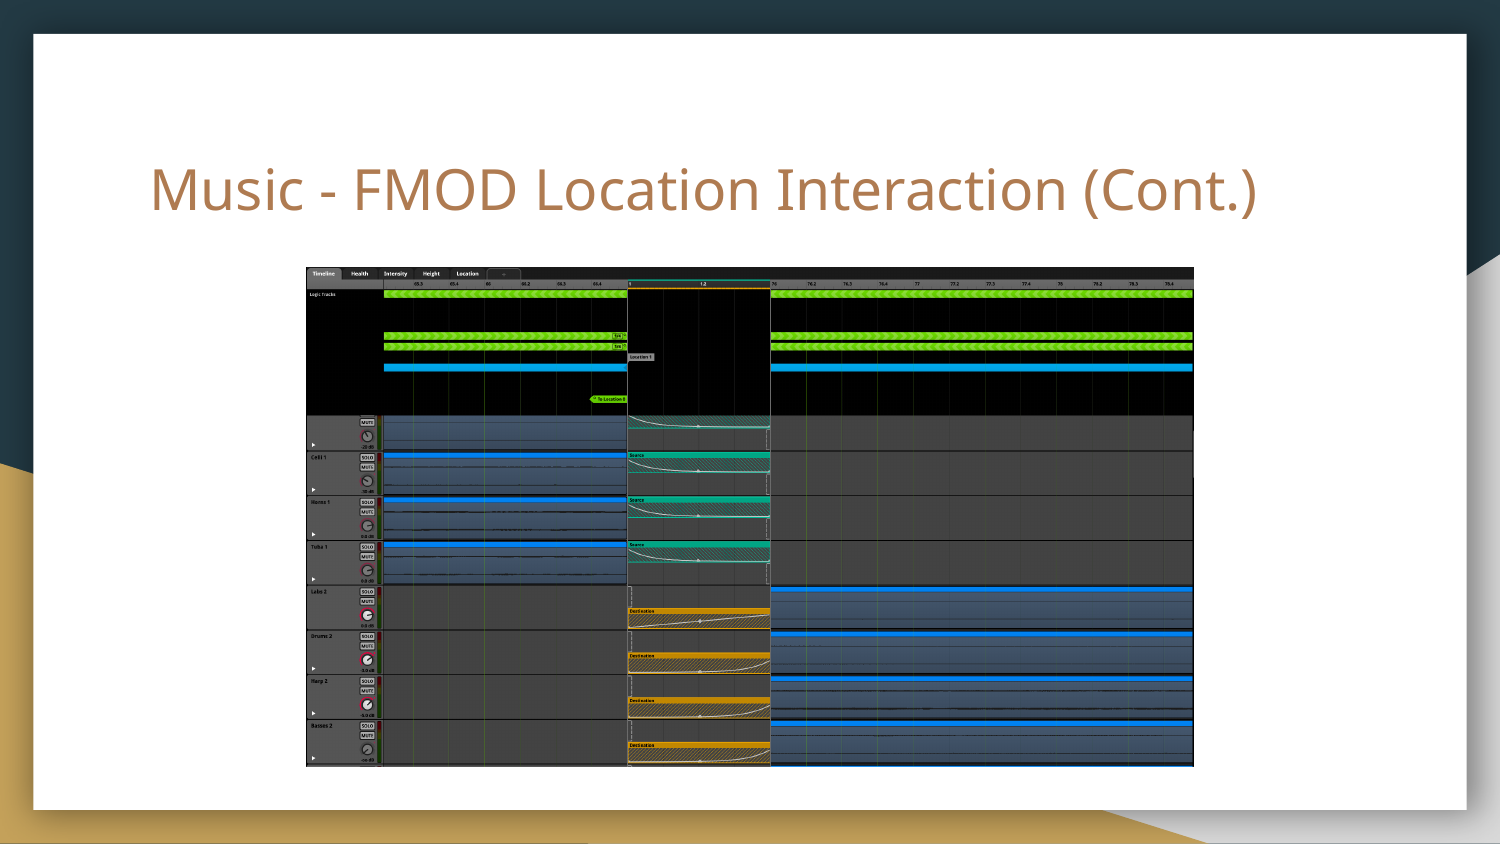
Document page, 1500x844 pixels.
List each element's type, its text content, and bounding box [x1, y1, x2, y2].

picture [306, 267, 1194, 767]
title Music - FMOD Location Interaction (Cont.) [134, 138, 1366, 296]
